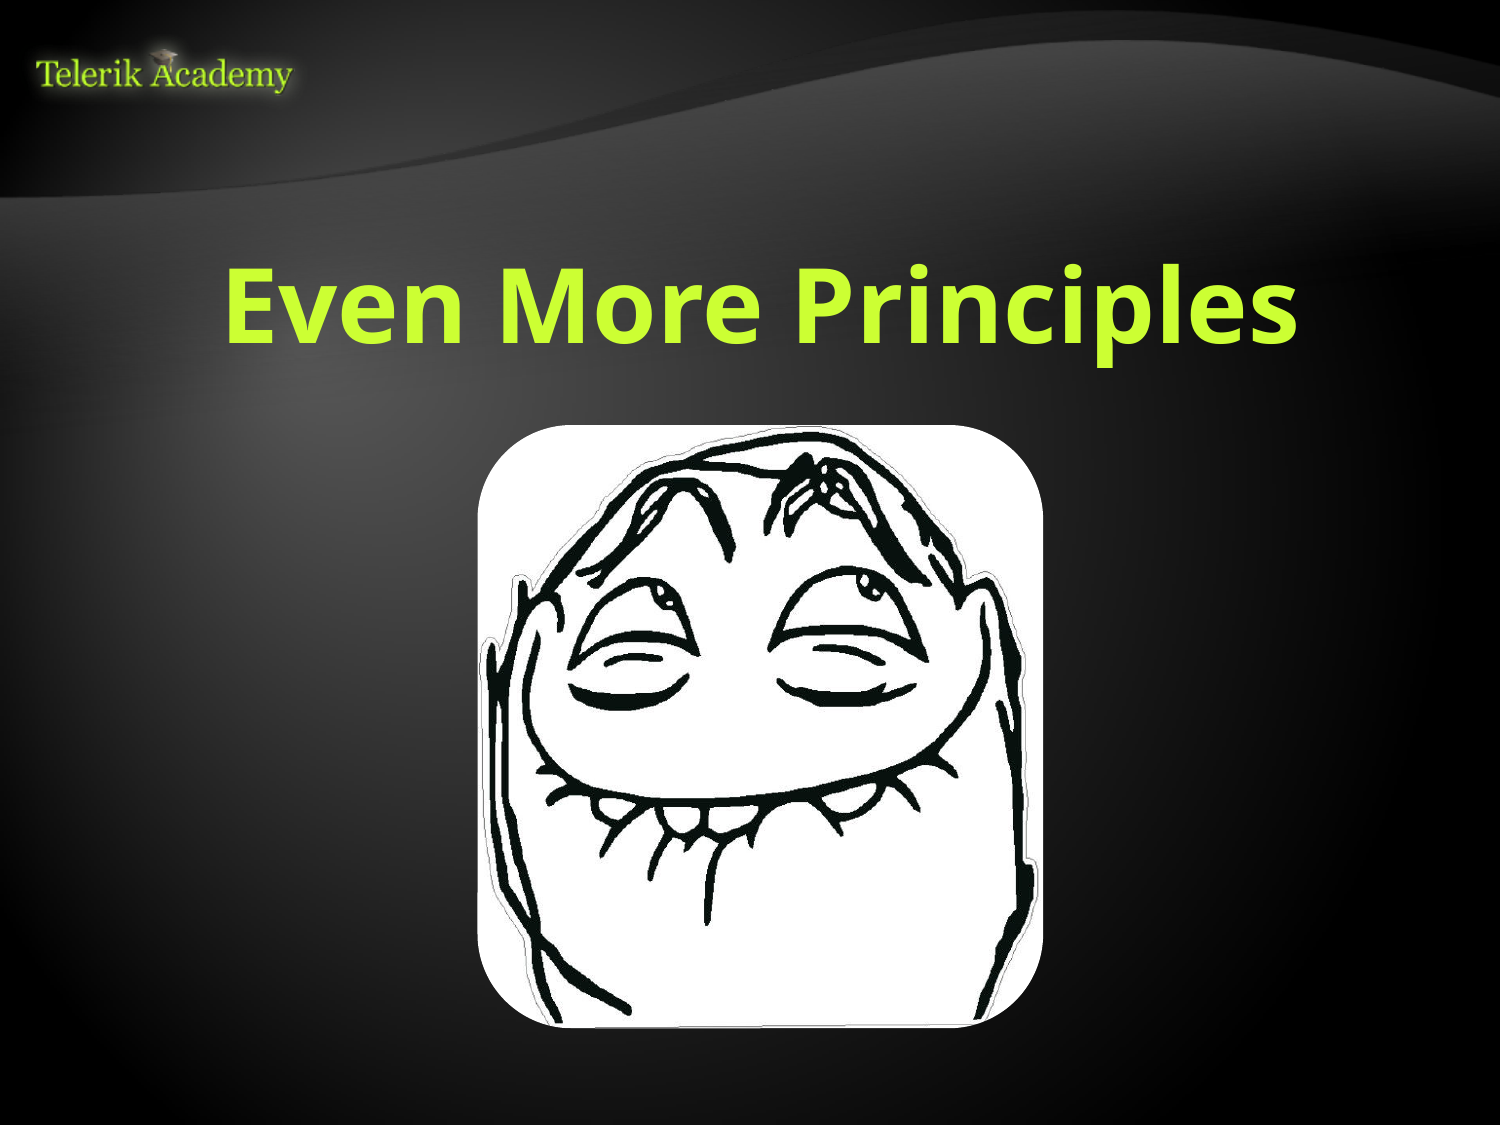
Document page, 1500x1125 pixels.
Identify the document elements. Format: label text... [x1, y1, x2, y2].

title Even More Principles [87, 249, 1434, 363]
picture [0, 0, 1500, 1125]
